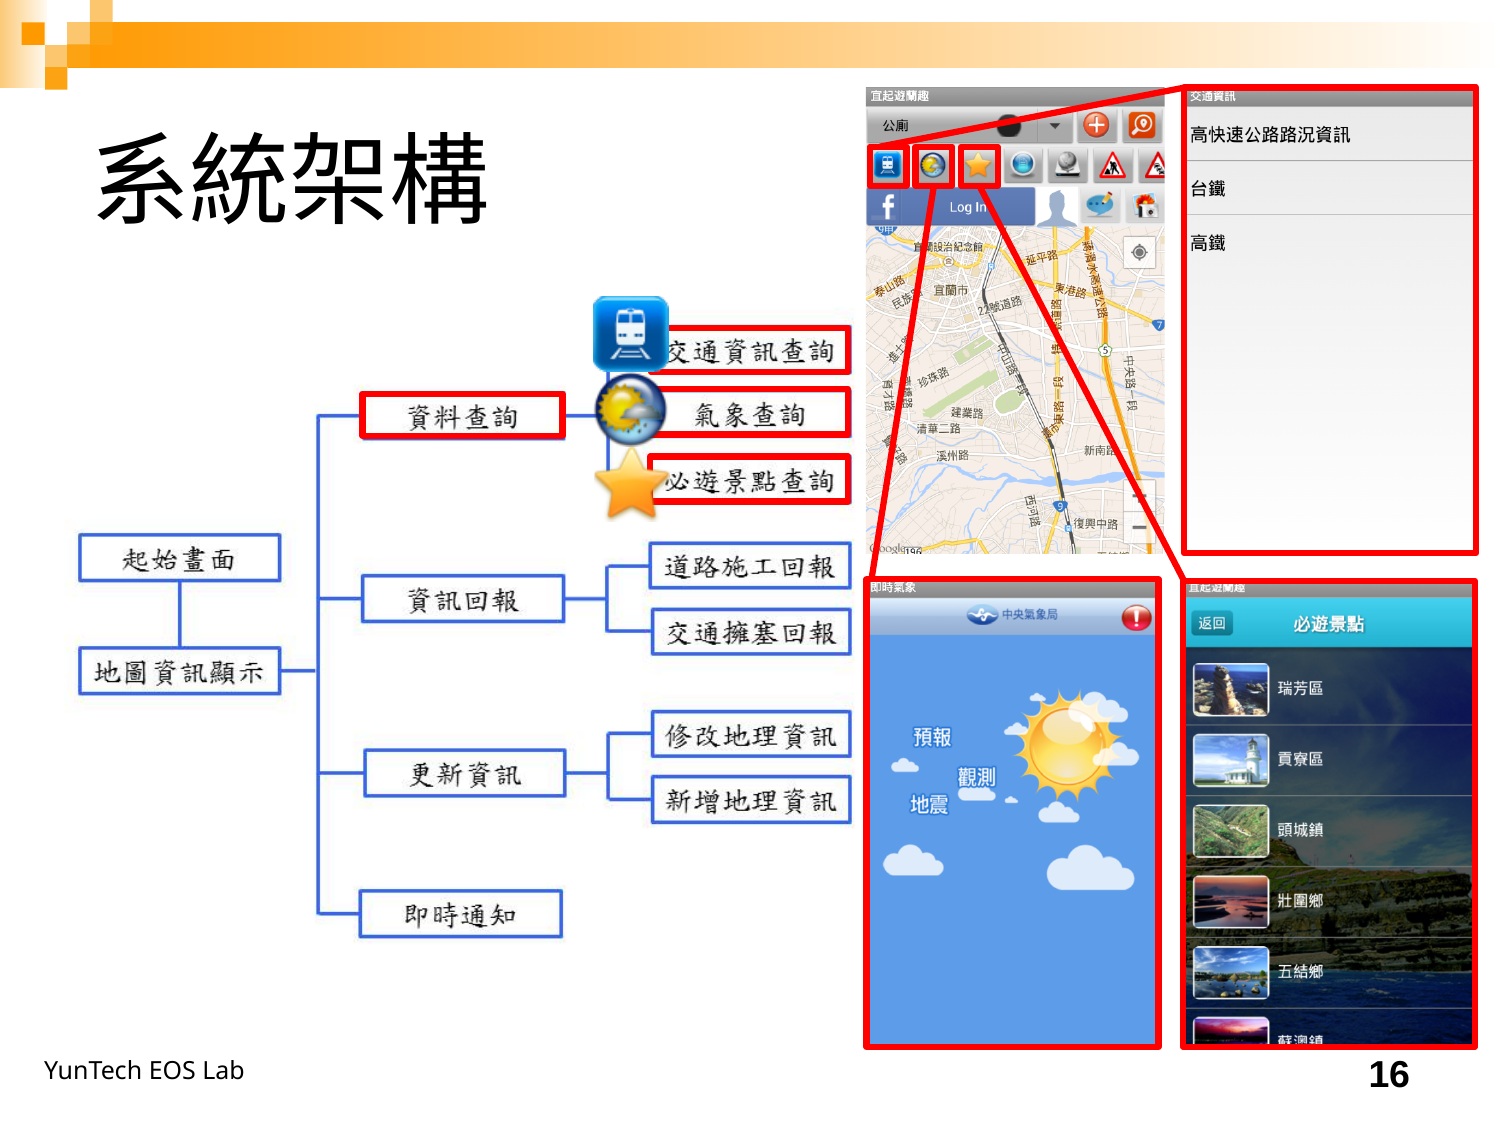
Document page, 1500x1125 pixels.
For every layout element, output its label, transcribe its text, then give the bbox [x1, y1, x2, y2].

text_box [979, 185, 1185, 582]
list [14, 273, 866, 1003]
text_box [879, 87, 1186, 147]
picture [1185, 87, 1477, 554]
picture [1183, 578, 1476, 1050]
picture [865, 87, 1165, 554]
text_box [871, 185, 935, 580]
picture [593, 296, 670, 523]
slide_number 16 [1074, 1042, 1425, 1103]
picture [865, 578, 1159, 1050]
title 系統架構 [75, 75, 1425, 271]
